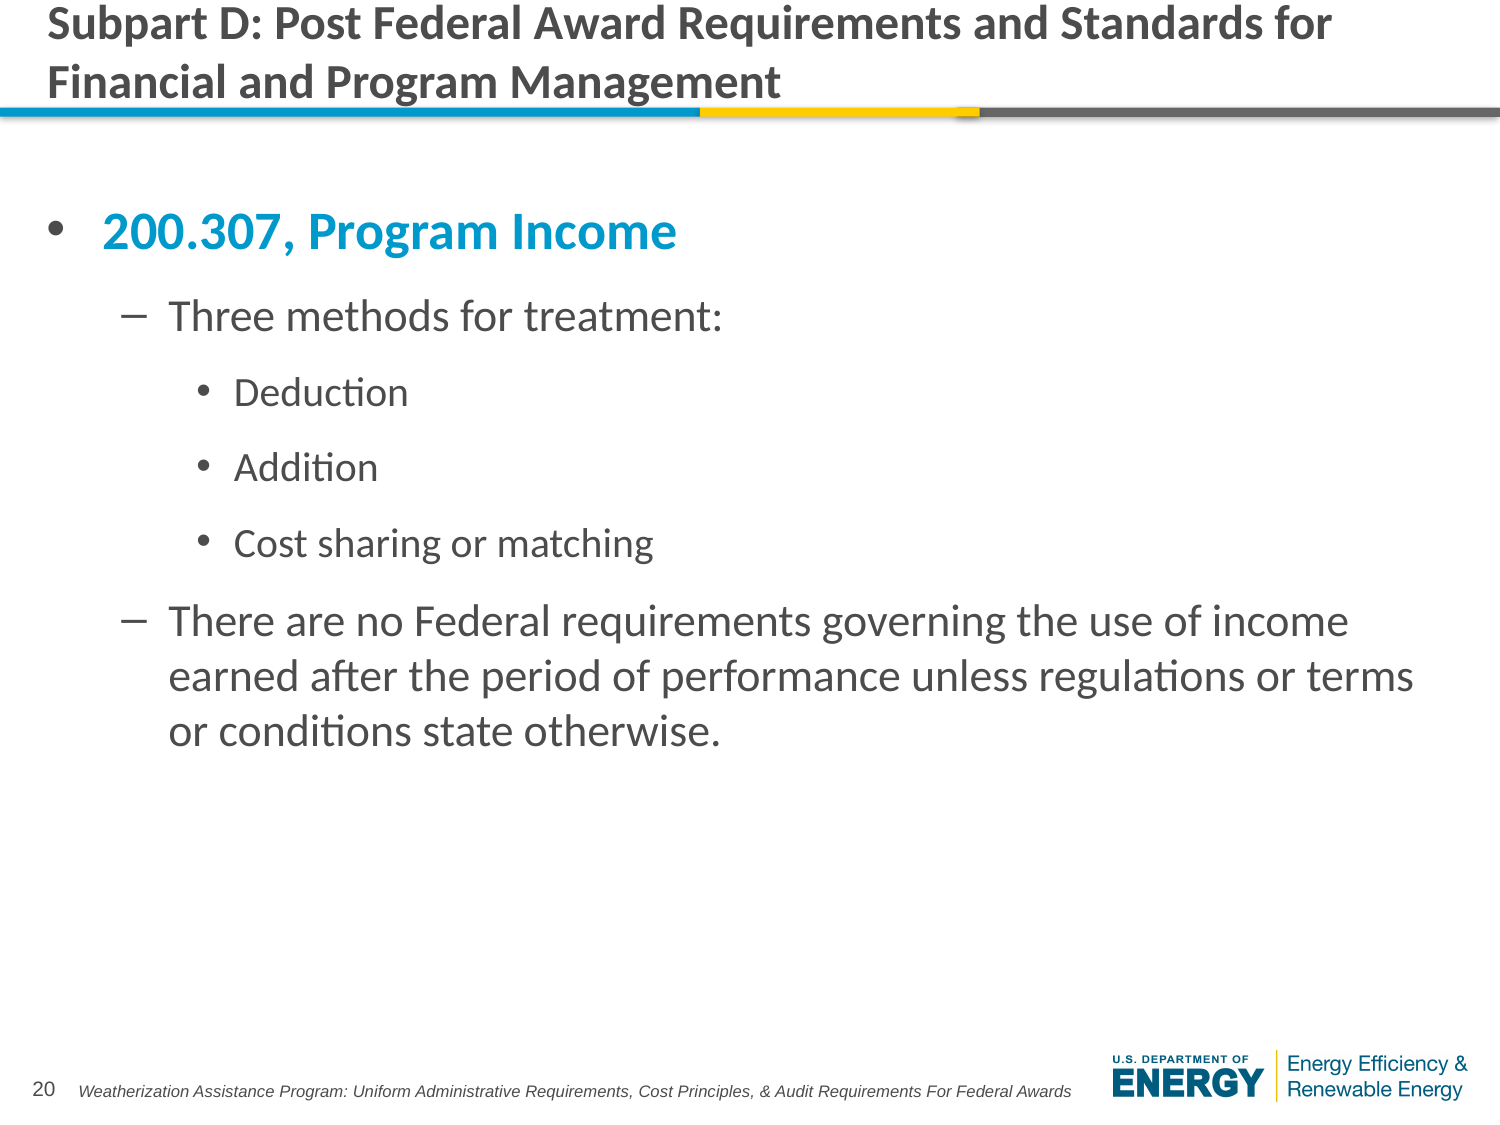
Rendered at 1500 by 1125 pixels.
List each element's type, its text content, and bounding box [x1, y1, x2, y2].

list 200.307, Program Income Three methods for treatment: Deduction Addition Cost sharing or matching There are no Federal requirements governing the use of income earned after the period of performance unless regulations or terms or conditions state otherwise. [31, 187, 1464, 1041]
title Subpart D: Post Federal Award Requirements and Standards for Financial and Program Management [32, 0, 1464, 117]
picture [1113, 1050, 1468, 1102]
